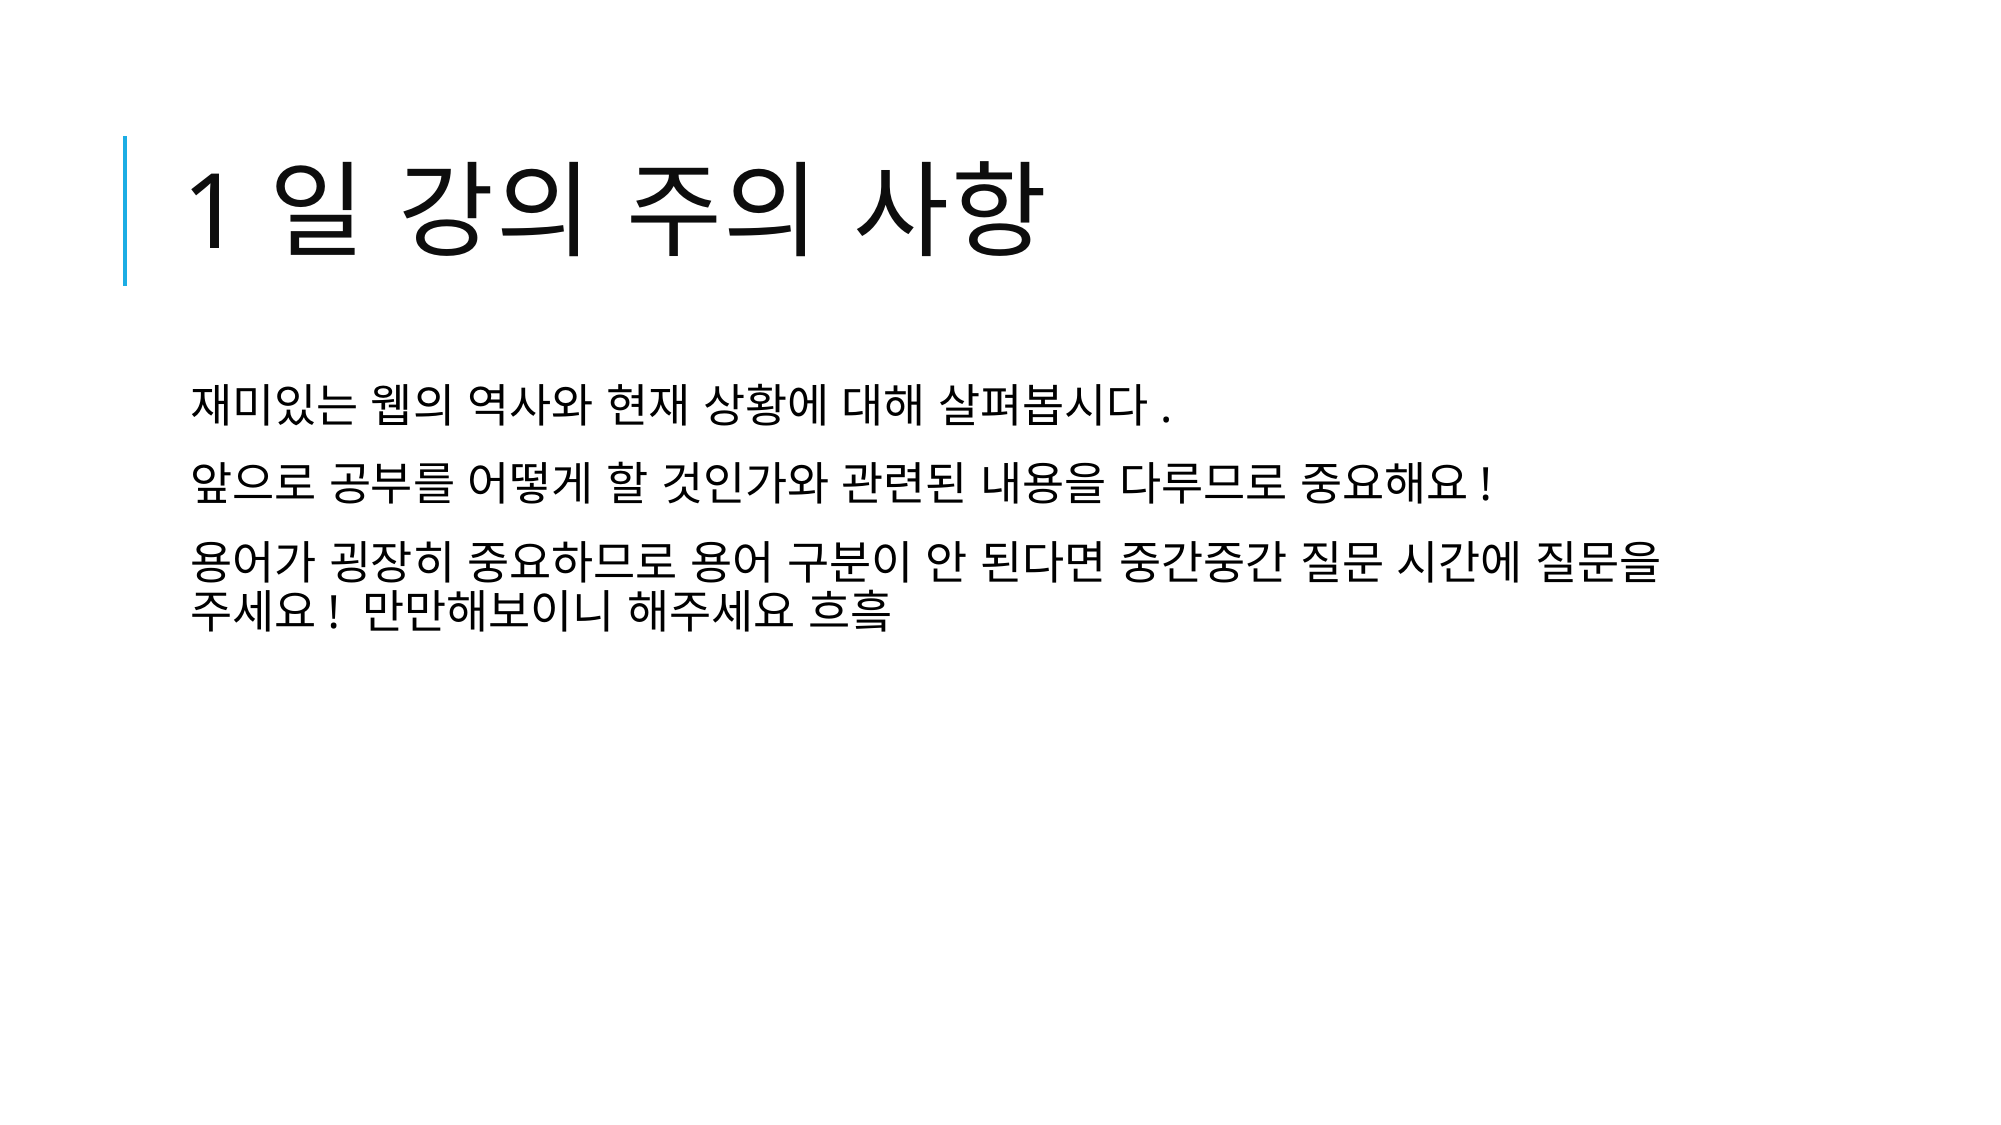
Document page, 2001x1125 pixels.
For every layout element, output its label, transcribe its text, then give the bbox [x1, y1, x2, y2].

list 재미있는 웹의 역사와 현재 상황에 대해 살펴봅시다. 앞으로 공부를 어떻게 할 것인가와 관련된 내용을 다루므로 중요해요! 용어가 굉장히 중요하므로 용어 구분이 안 된다면 중간중간 질문 시간에 질문을 주세요! 만만해보이니 해주세요 흐흨 [168, 375, 1763, 1035]
title 1일 강의 주의 사항 [168, 96, 1763, 342]
